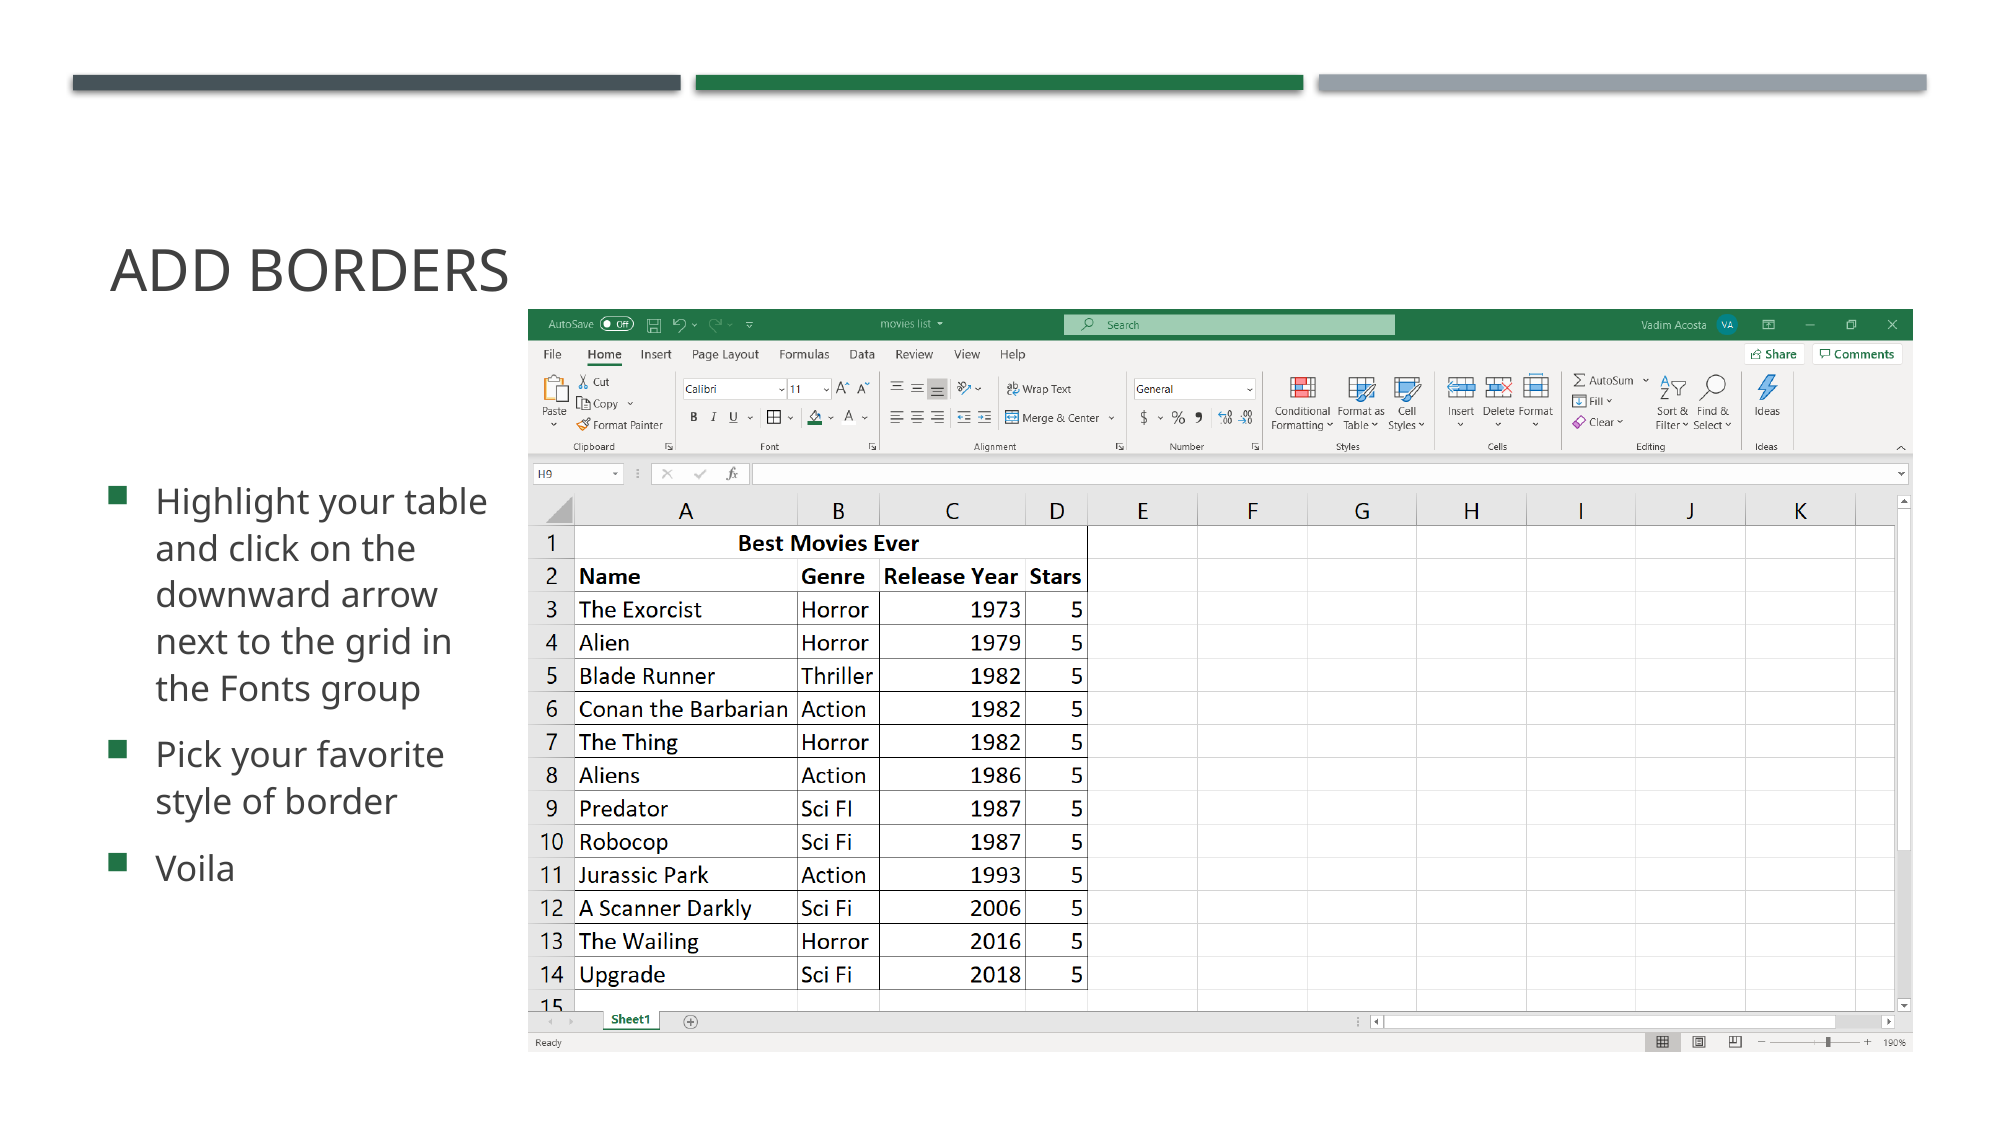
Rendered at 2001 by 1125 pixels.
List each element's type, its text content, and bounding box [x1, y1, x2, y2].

list Highlight your table and click on the downward arrow next to the grid in the Fonts group Pick your favorite style of border Voila [90, 310, 521, 1053]
picture [528, 309, 1914, 1053]
title Add borders [95, 115, 1905, 311]
